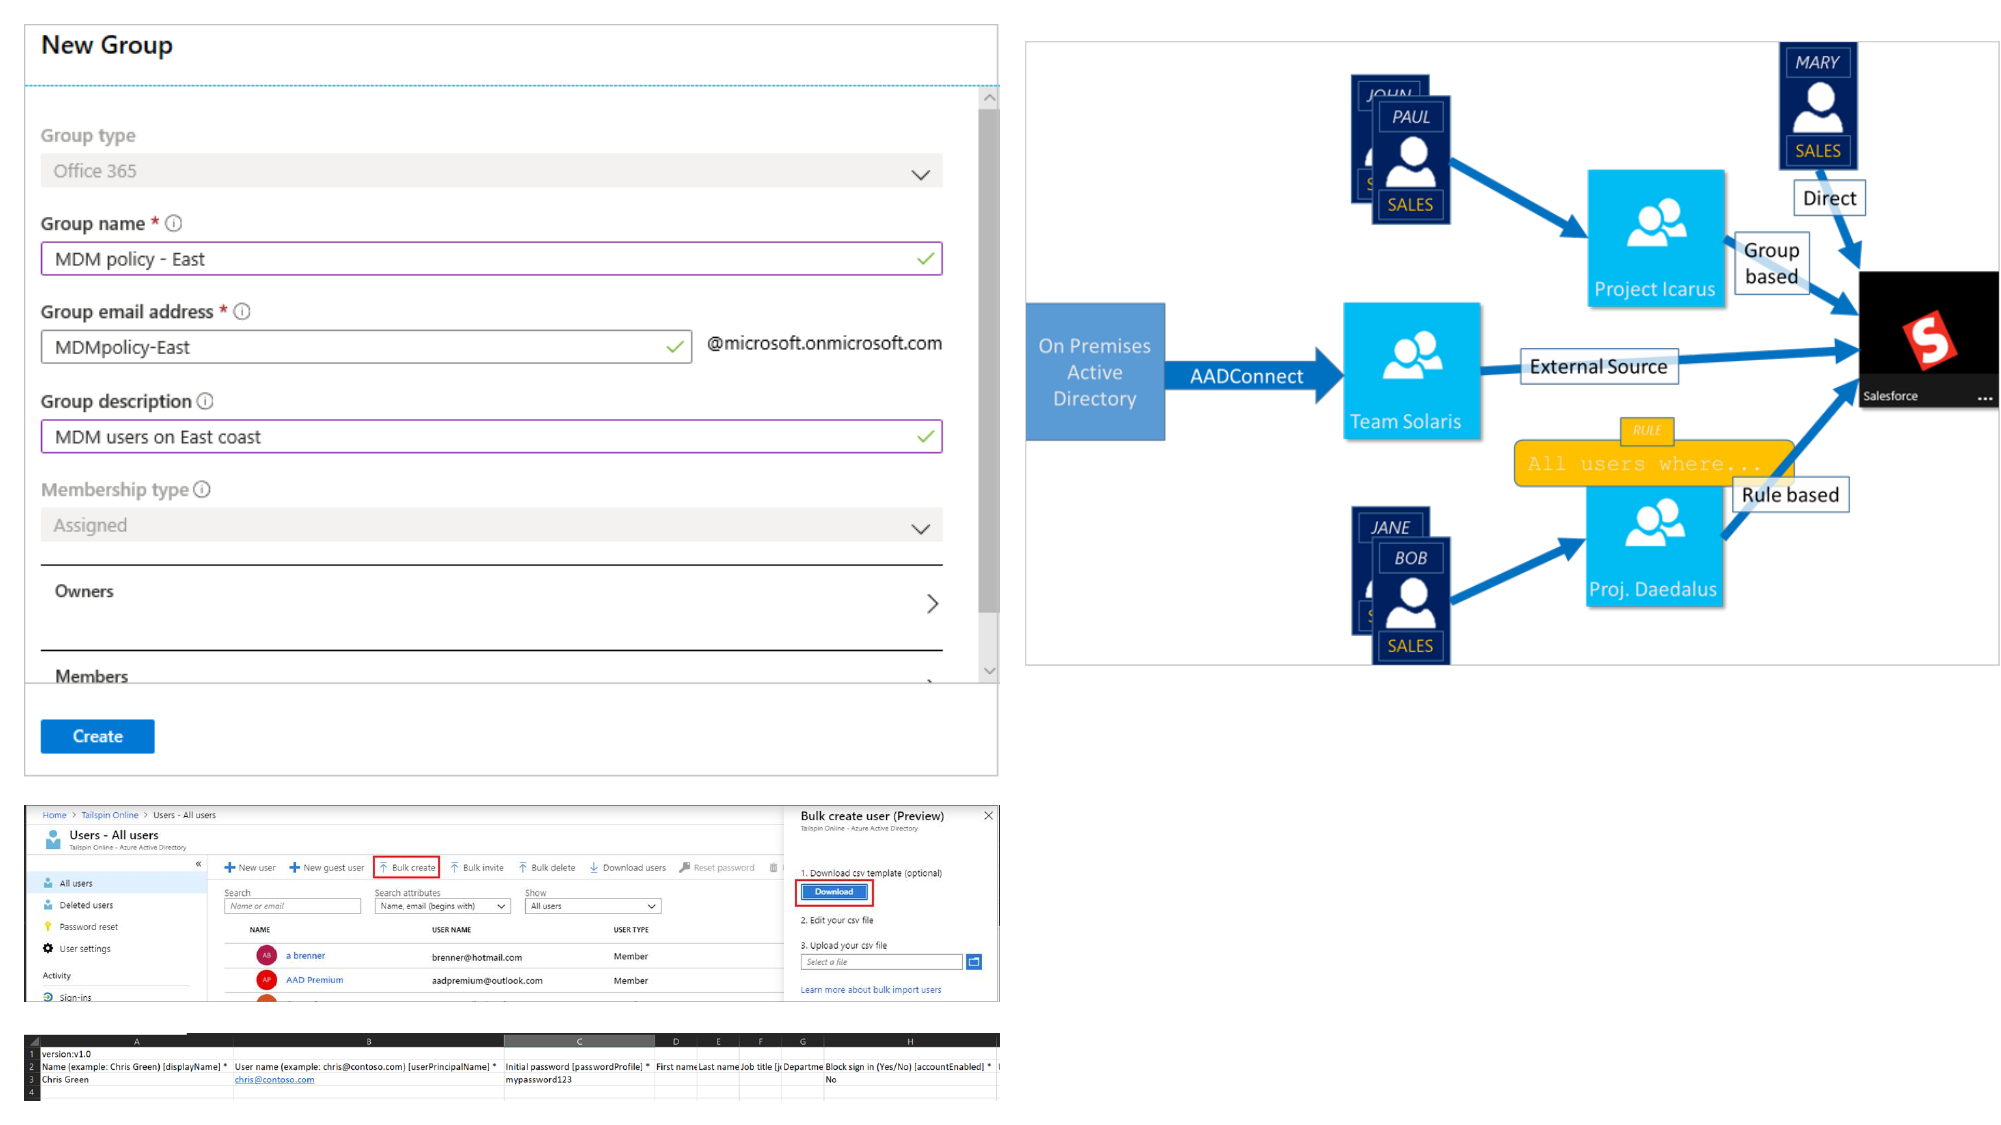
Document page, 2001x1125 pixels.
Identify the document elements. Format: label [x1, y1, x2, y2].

picture [1024, 41, 2000, 667]
picture [24, 1033, 1000, 1101]
picture [24, 24, 1000, 778]
picture [24, 805, 1000, 1002]
